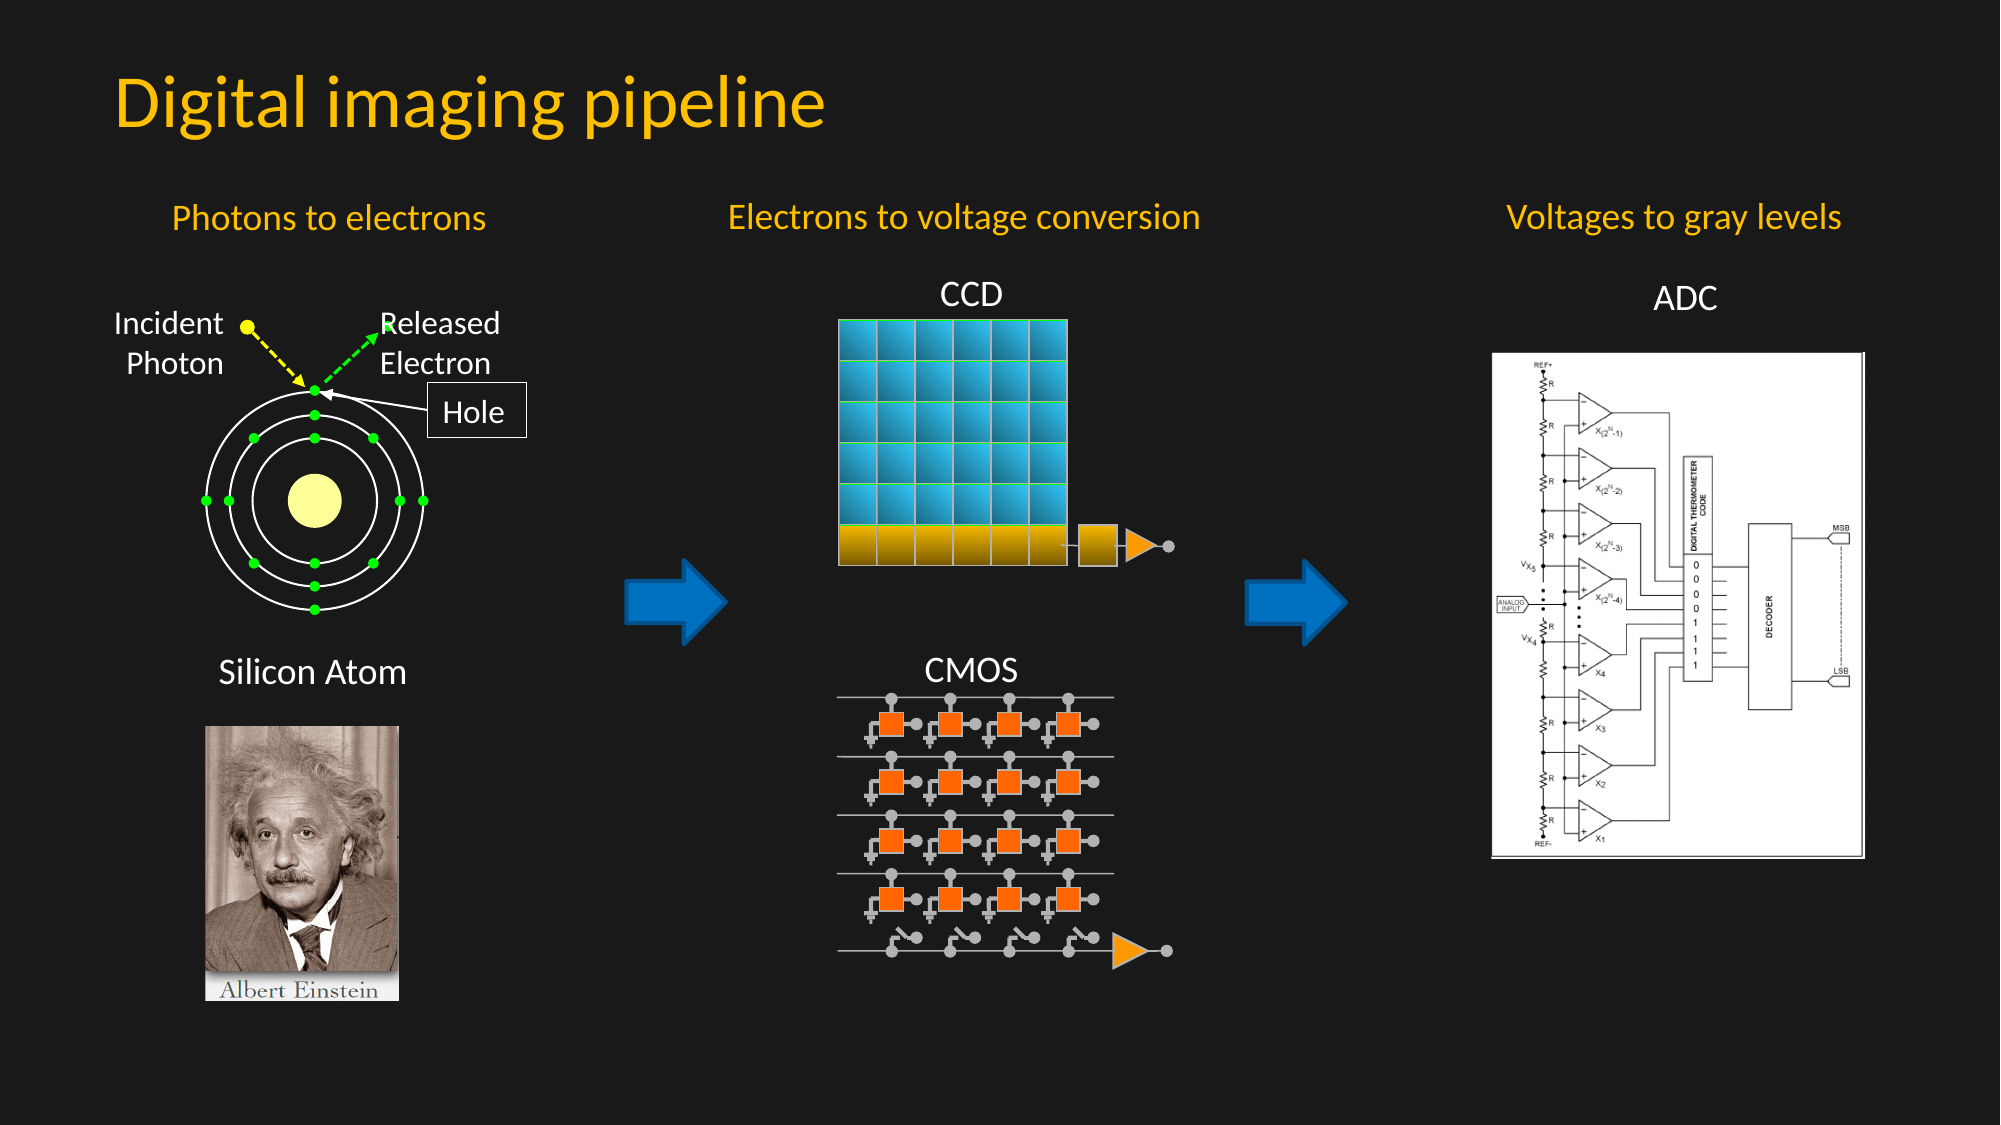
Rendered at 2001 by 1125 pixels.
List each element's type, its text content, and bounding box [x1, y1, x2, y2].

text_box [836, 637, 1167, 969]
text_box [87, 293, 527, 680]
picture [1490, 352, 1866, 860]
text_box Photons to electrons [156, 185, 502, 246]
title Digital imaging pipeline [99, 45, 1900, 150]
text_box [624, 557, 729, 647]
text_box ADC [1638, 265, 1733, 326]
text_box [1244, 558, 1349, 647]
text_box Voltages to gray levels [1491, 184, 1858, 245]
text_box Electrons to voltage conversion [713, 184, 1217, 245]
text_box CCD [925, 261, 1018, 318]
picture [205, 725, 400, 1001]
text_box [838, 319, 1169, 567]
